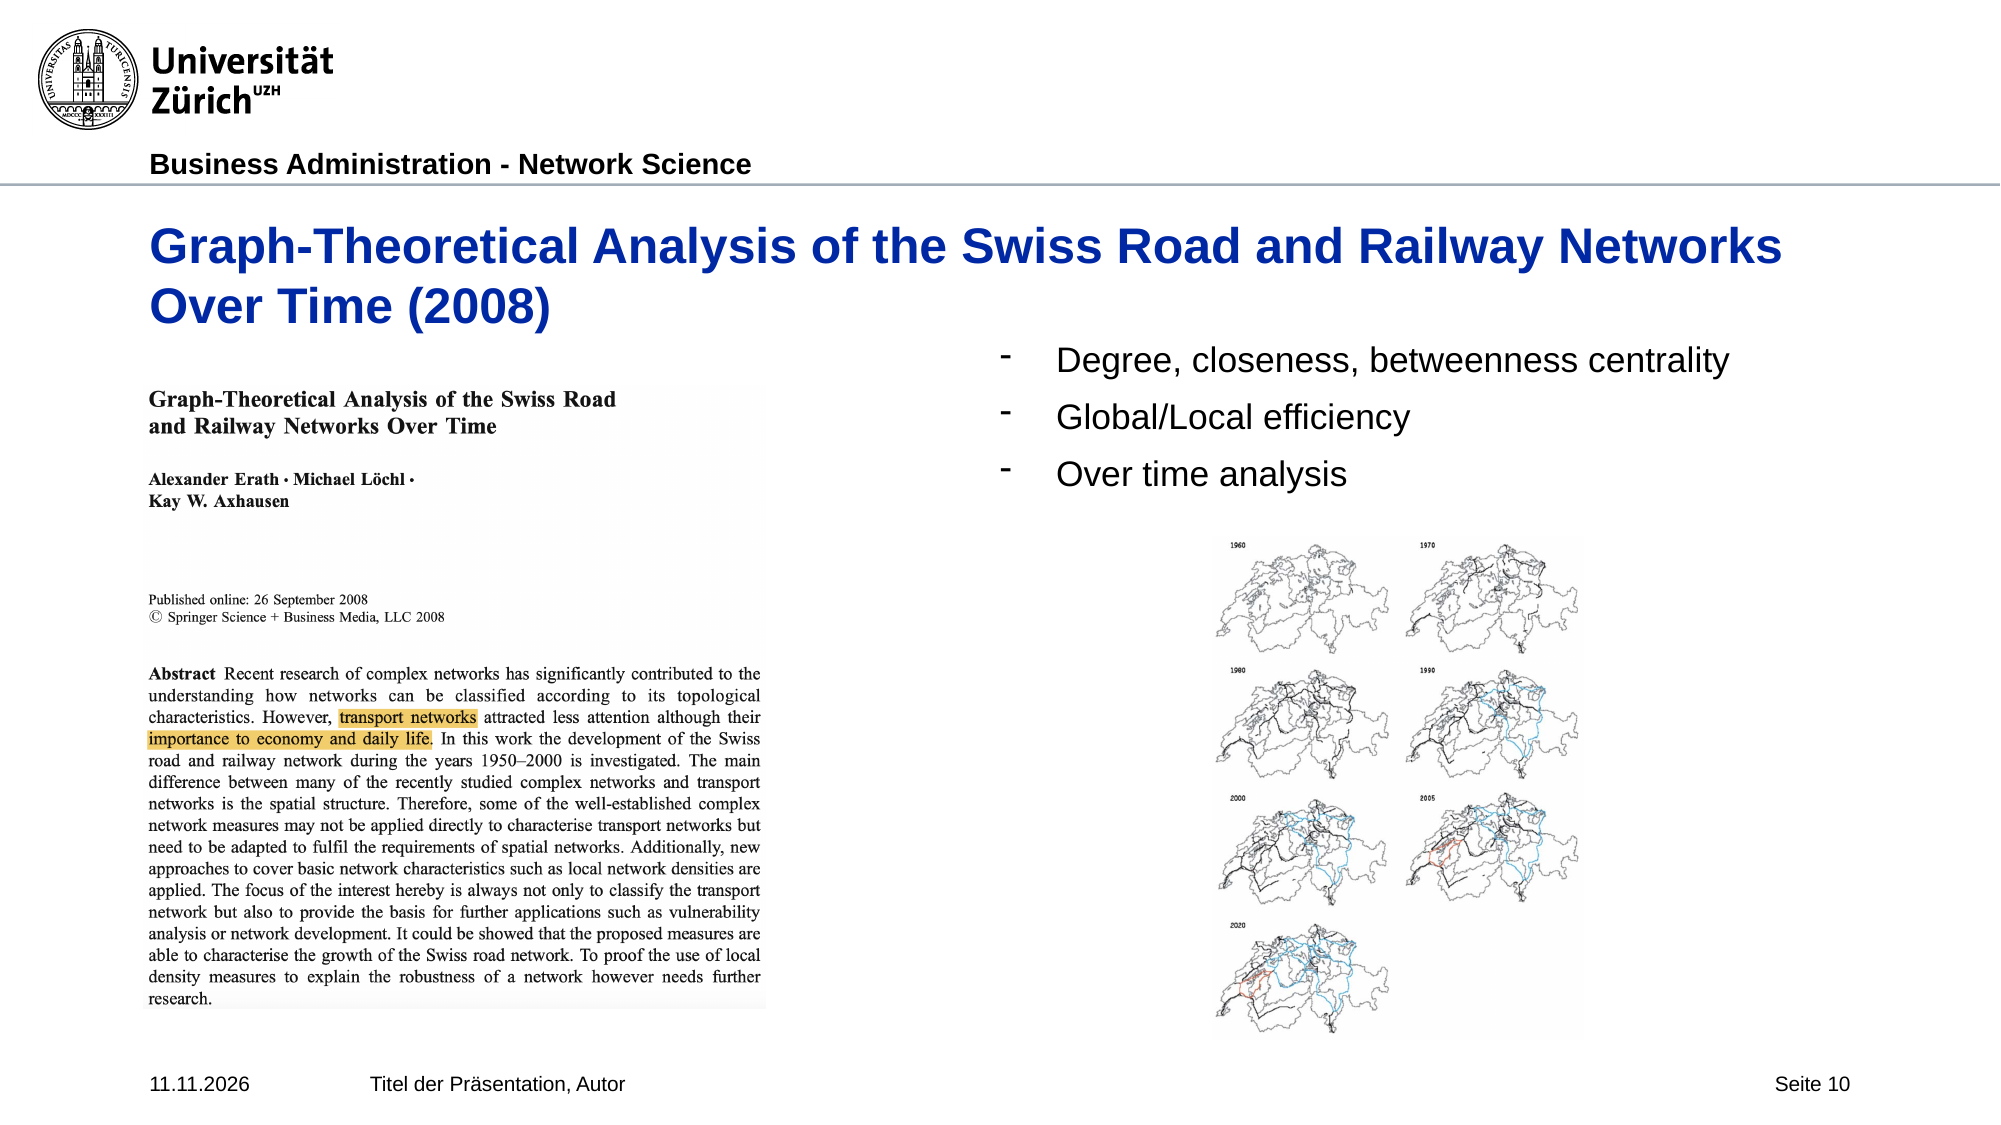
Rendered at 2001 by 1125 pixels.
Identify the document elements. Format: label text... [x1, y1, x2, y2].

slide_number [149, 1070, 354, 1106]
picture [32, 23, 339, 136]
slide_number Seite 10 [1714, 1070, 1851, 1106]
title Graph-Theoretical Analysis of the Swiss Road and Railway Networks Over Time (2008) [149, 208, 1851, 338]
footer Titel der Präsentation, Autor [369, 1070, 1520, 1106]
picture [1212, 535, 1584, 1040]
list Degree, closeness, betweenness centrality Global/Local efficiency Over time analysis [999, 337, 1993, 516]
picture [143, 385, 766, 1010]
